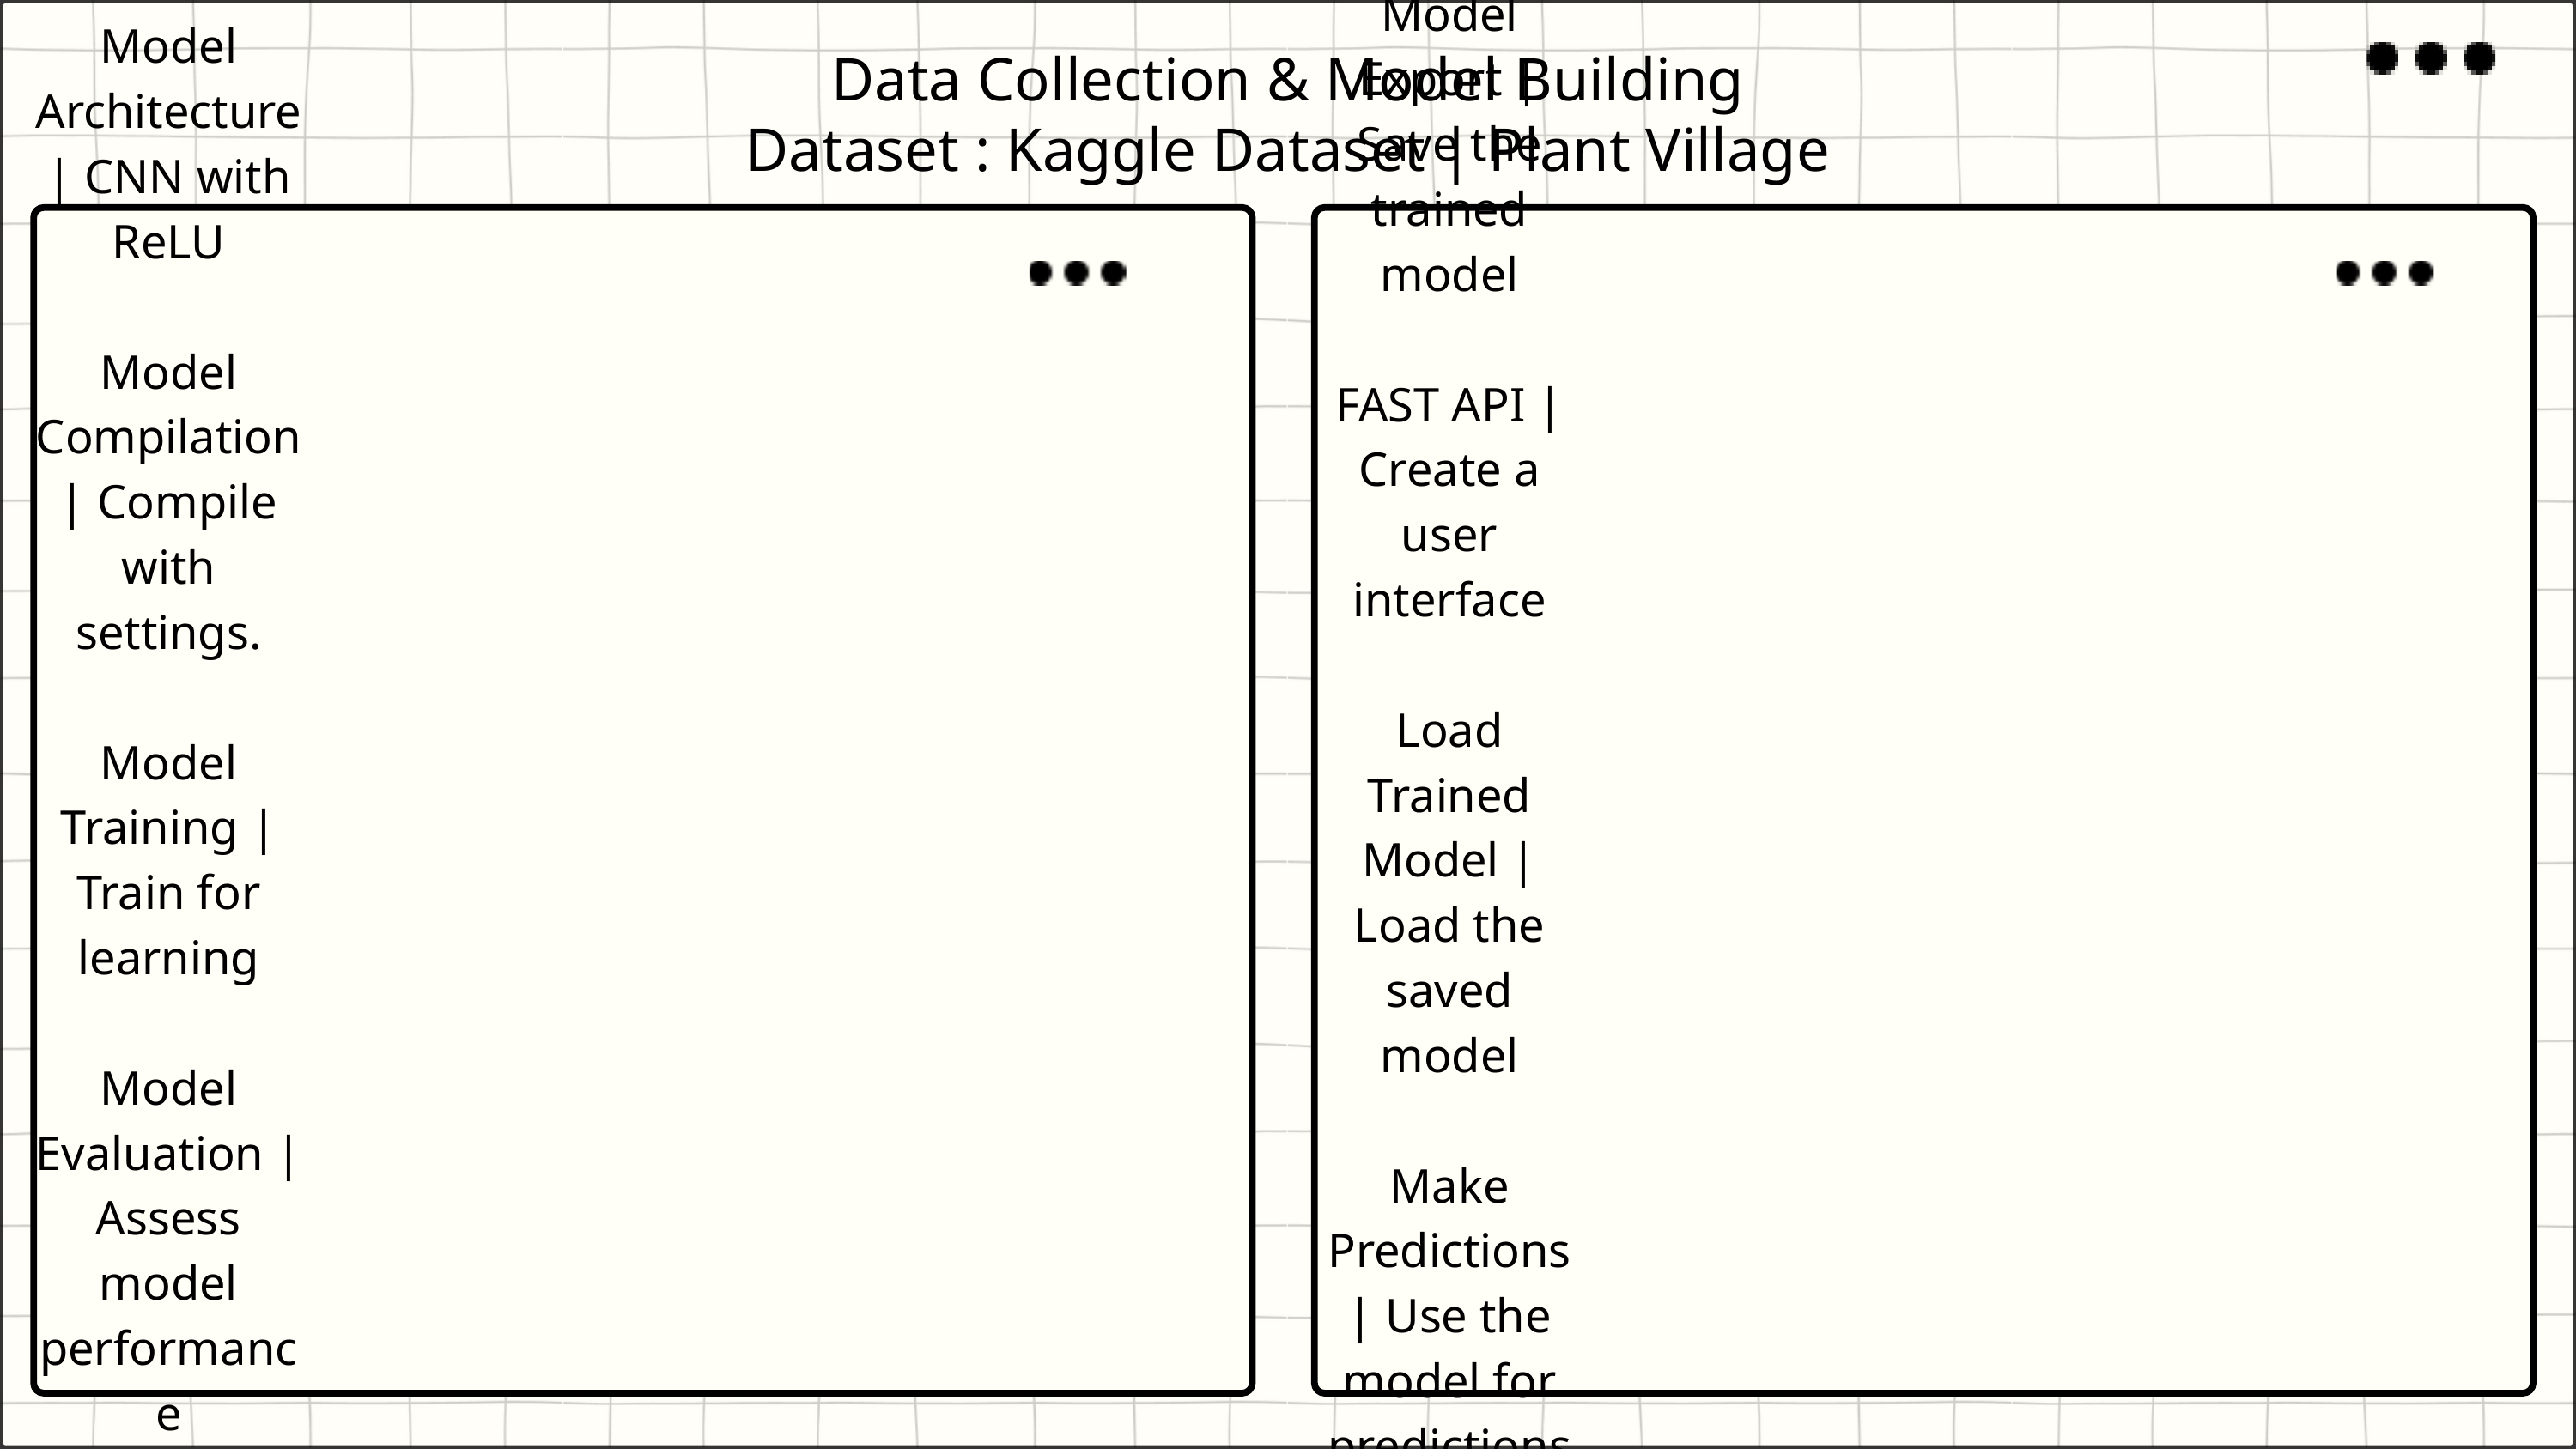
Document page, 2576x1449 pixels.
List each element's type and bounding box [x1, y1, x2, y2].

text_box [0, 0, 2576, 1449]
text_box [33, 207, 1253, 1394]
text_box [1314, 207, 2534, 1394]
